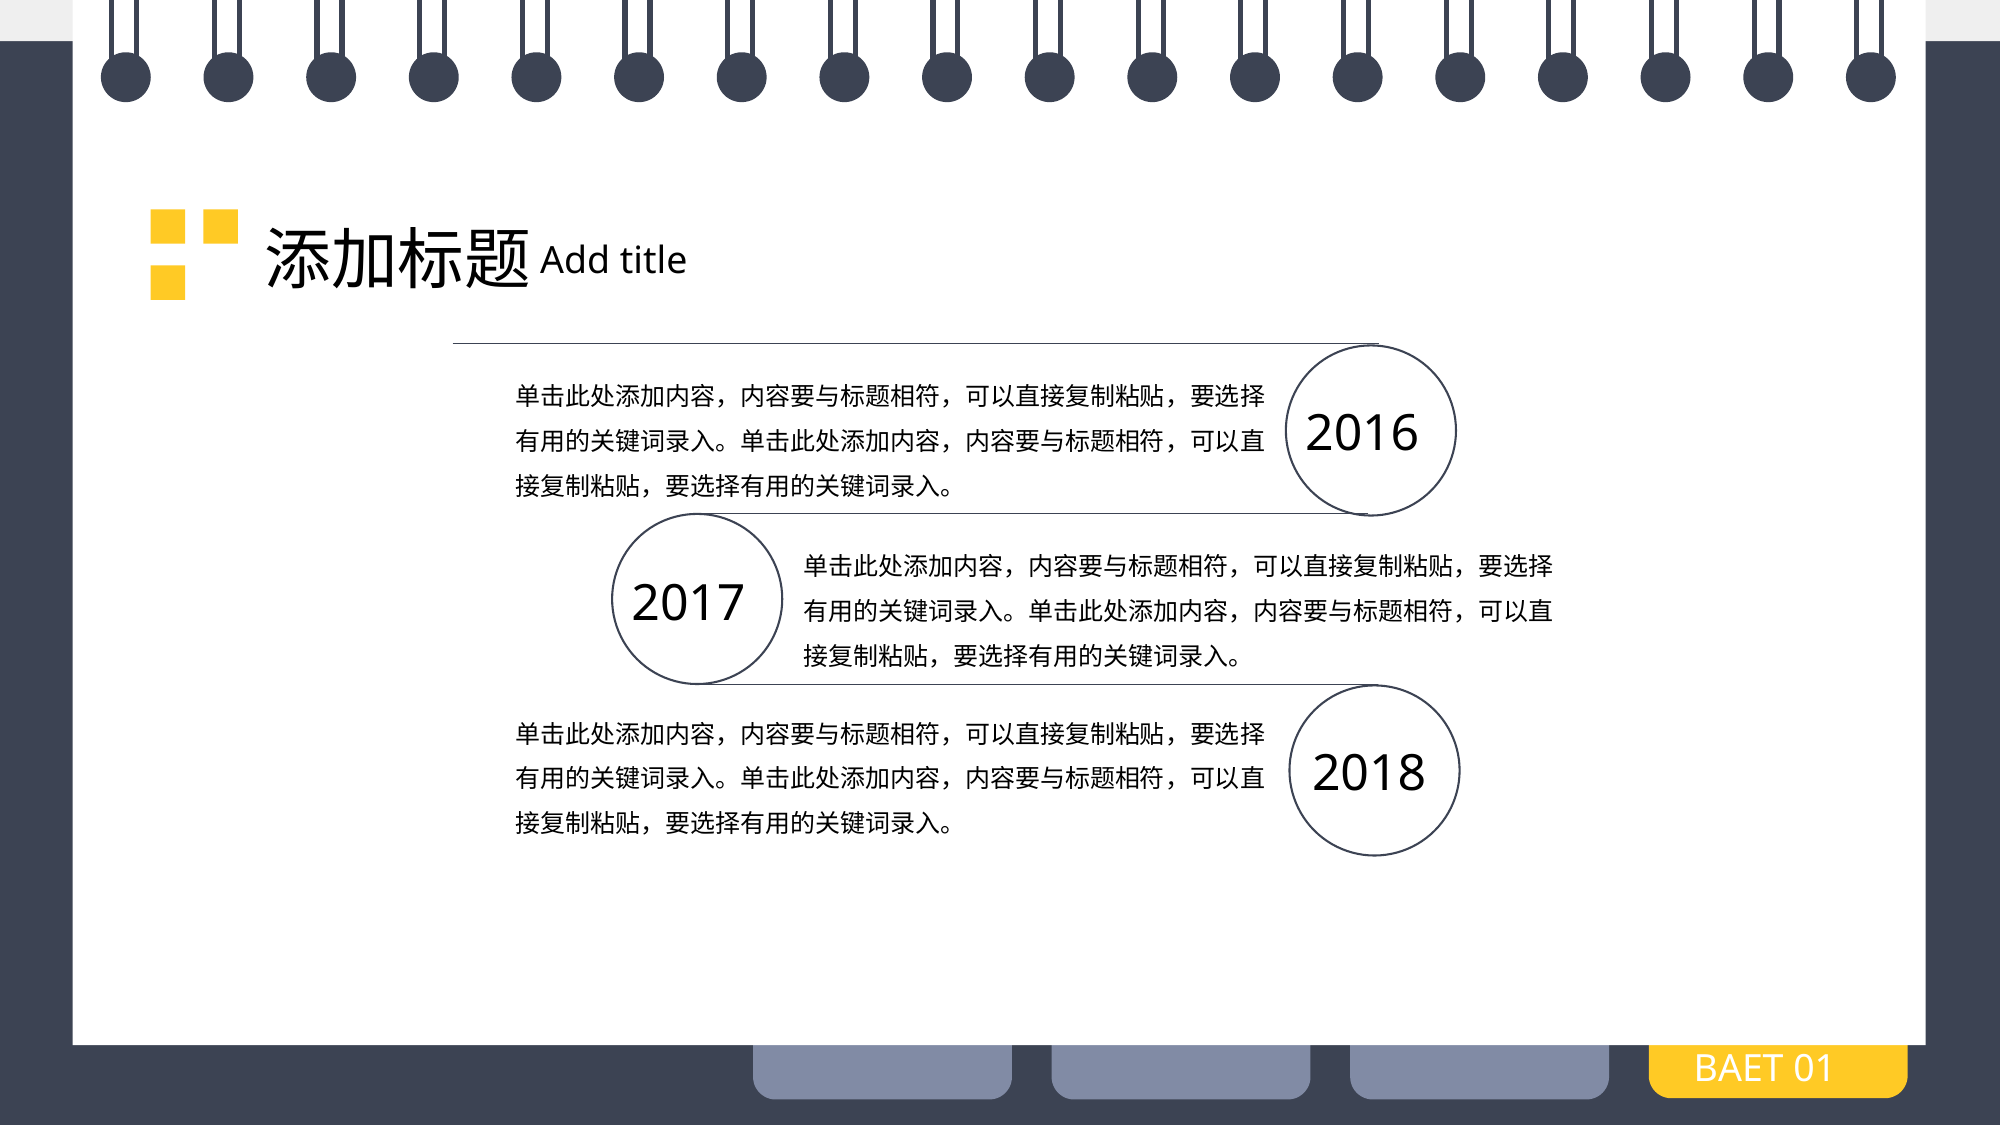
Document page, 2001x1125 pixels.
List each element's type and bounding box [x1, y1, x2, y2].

text_box [1648, 1046, 1908, 1099]
text_box [1050, 1046, 1312, 1101]
text_box [1349, 1046, 1611, 1101]
text_box [1289, 685, 1460, 856]
text_box [150, 209, 238, 300]
text_box [1285, 345, 1456, 516]
text_box [612, 513, 783, 685]
text_box [1926, 0, 2000, 42]
text_box [752, 1046, 1014, 1101]
text_box [0, 42, 2000, 1125]
text_box [0, 0, 72, 42]
text_box [72, 0, 1926, 1046]
